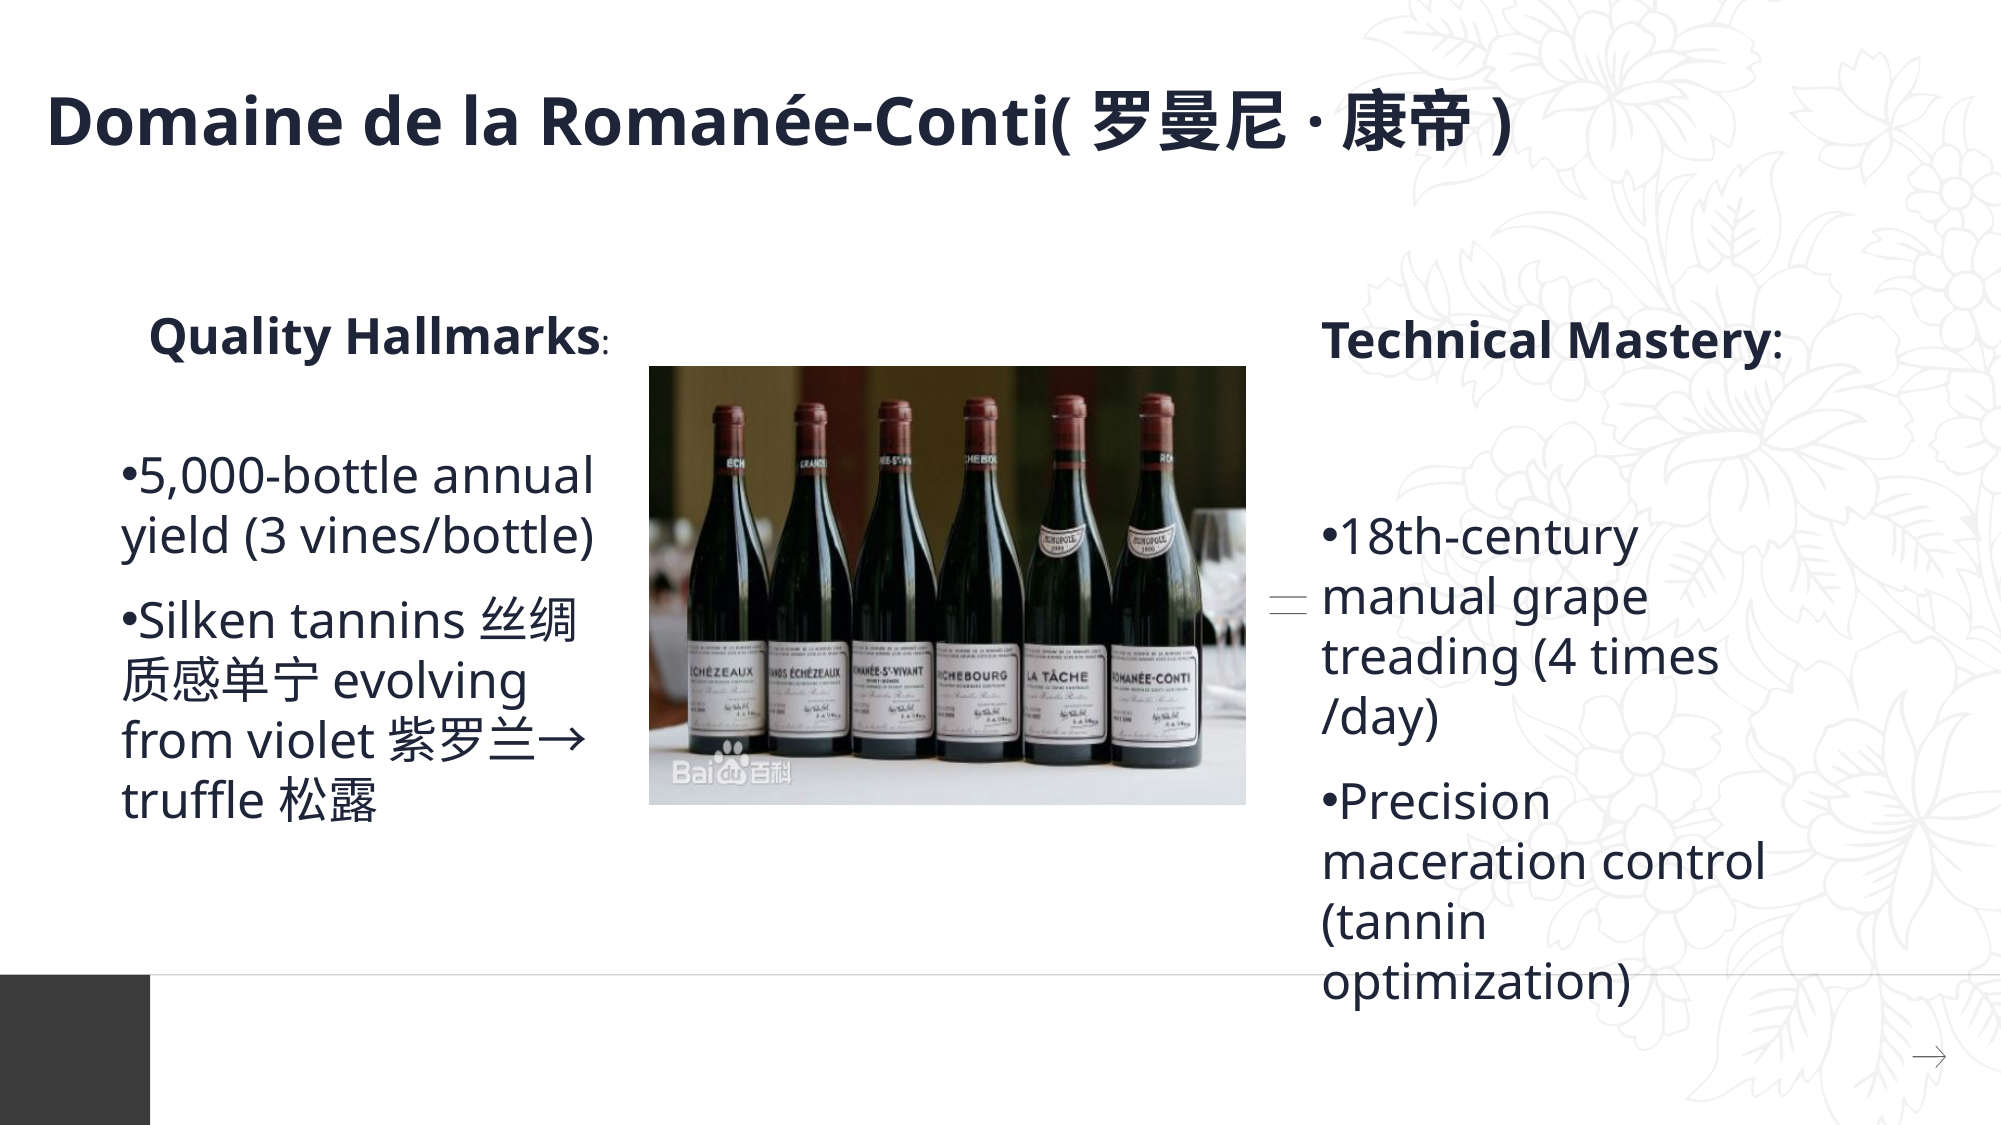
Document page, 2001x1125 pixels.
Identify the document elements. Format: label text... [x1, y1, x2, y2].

text_box Domaine de la Romanée-Conti(罗曼尼·康帝) [30, 71, 1981, 167]
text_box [19, 167, 1918, 903]
picture [649, 366, 1246, 805]
